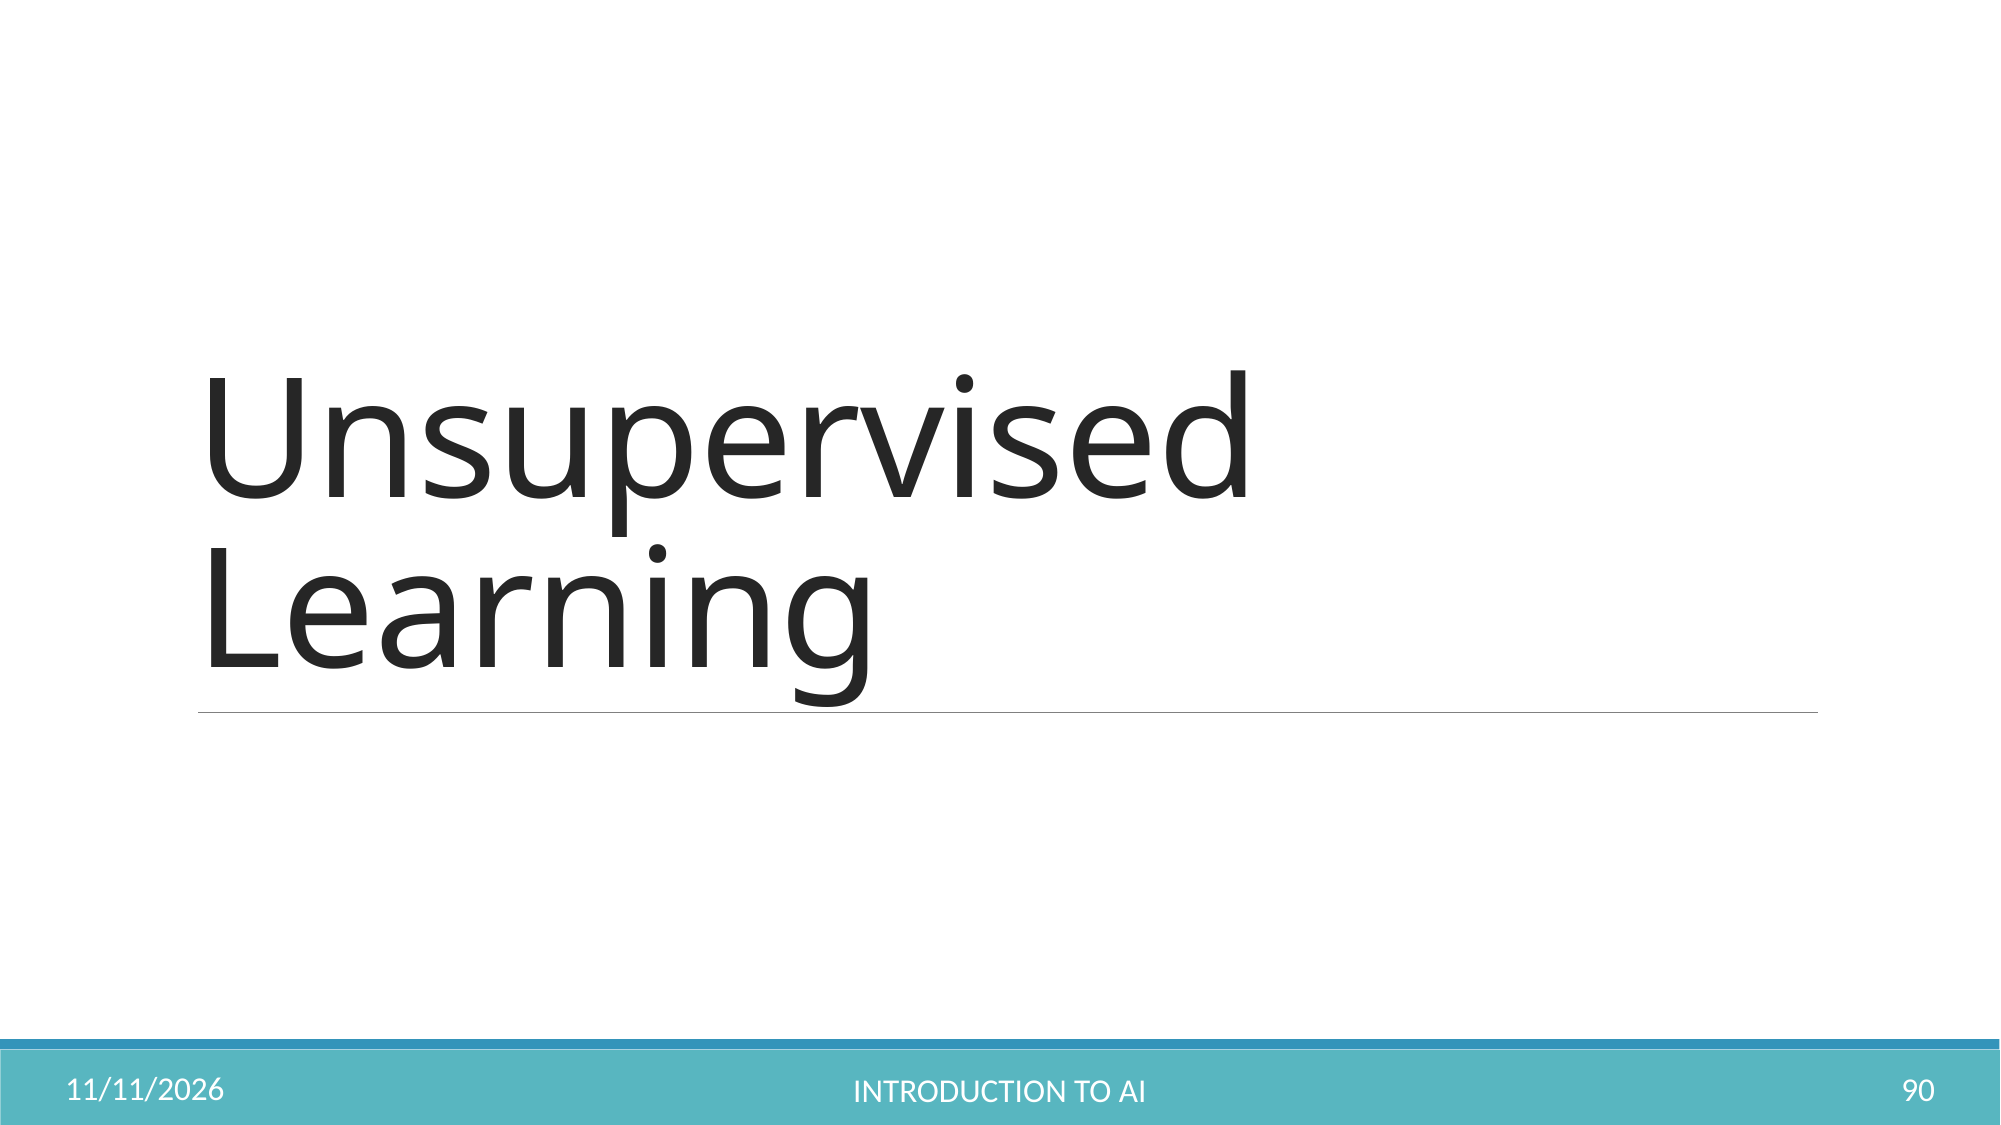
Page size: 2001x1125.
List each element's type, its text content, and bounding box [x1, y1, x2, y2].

footer Introduction to AI [604, 1059, 1396, 1120]
slide_number 90 [1734, 1057, 1950, 1118]
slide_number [50, 1056, 456, 1117]
title Unsupervised Learning [180, 124, 1830, 710]
